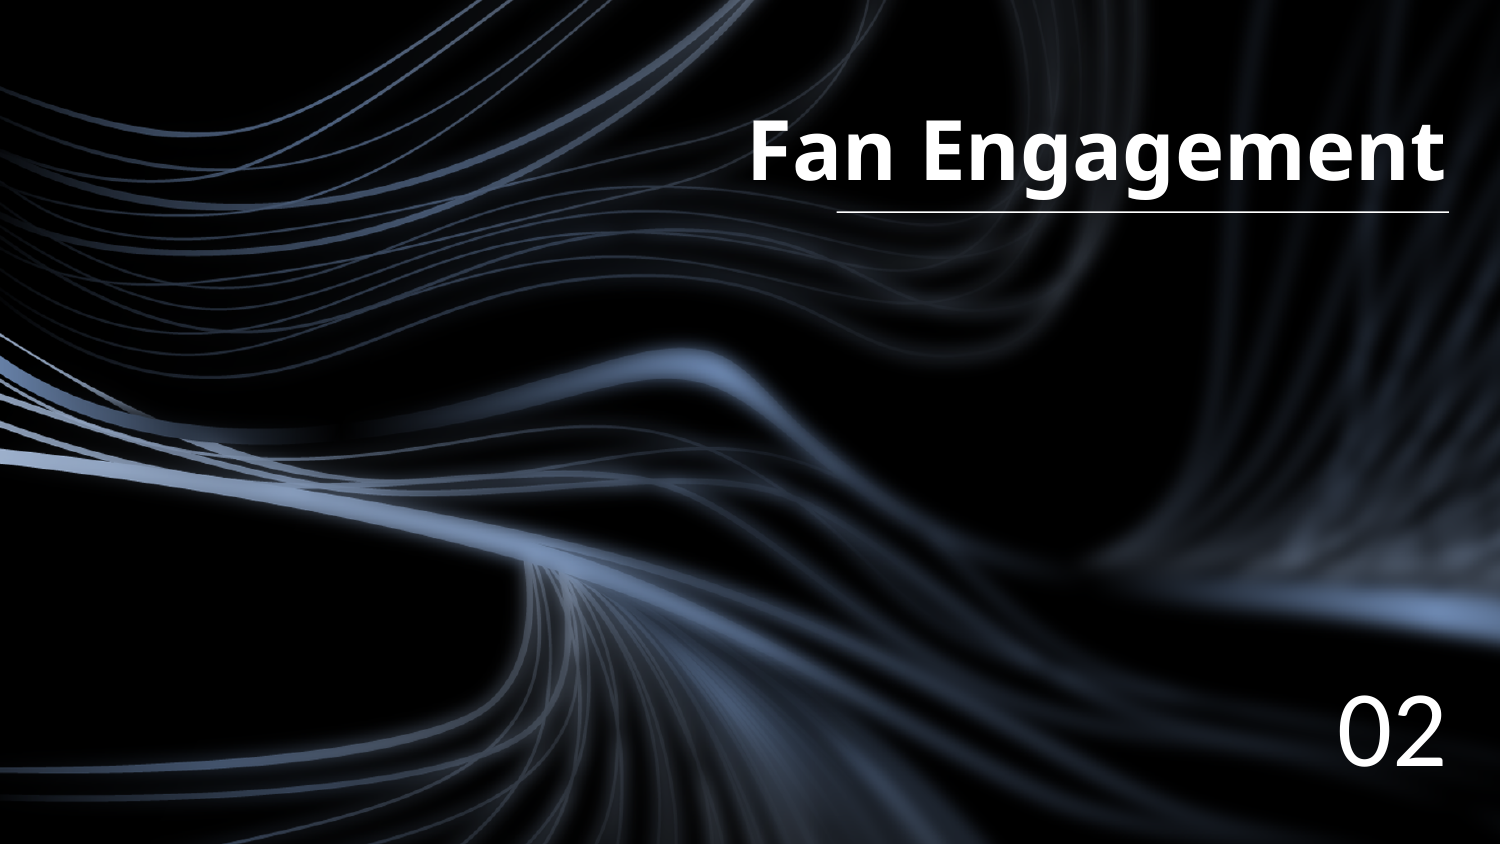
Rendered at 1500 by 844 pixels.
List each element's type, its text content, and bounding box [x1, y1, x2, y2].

title Fan Engagement [639, 37, 1463, 213]
picture [0, 0, 1500, 844]
title 02 [1192, 642, 1463, 803]
